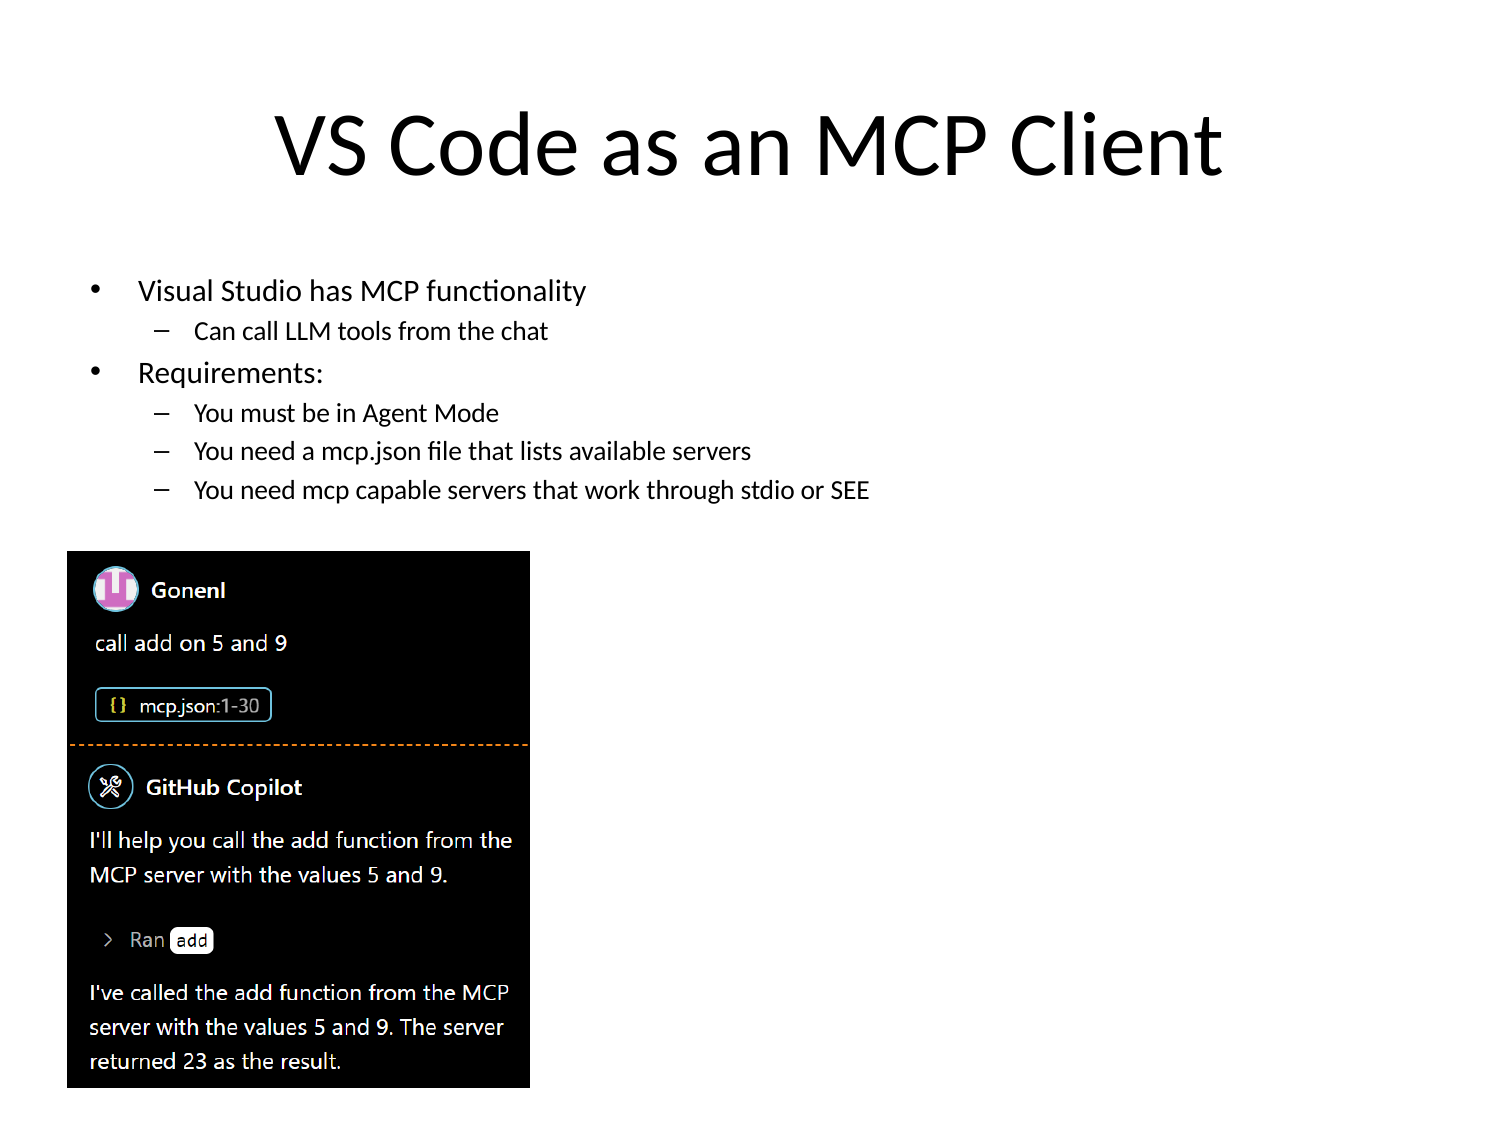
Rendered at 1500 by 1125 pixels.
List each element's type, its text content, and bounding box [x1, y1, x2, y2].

list Visual Studio has MCP functionality Can call LLM tools from the chat Requirements: You must be in Agent Mode You need a mcp.json file that lists available servers You need mcp capable servers that work through stdio or SEE [75, 262, 1425, 513]
picture [67, 551, 530, 1088]
title VS Code as an MCP Client [75, 45, 1425, 233]
